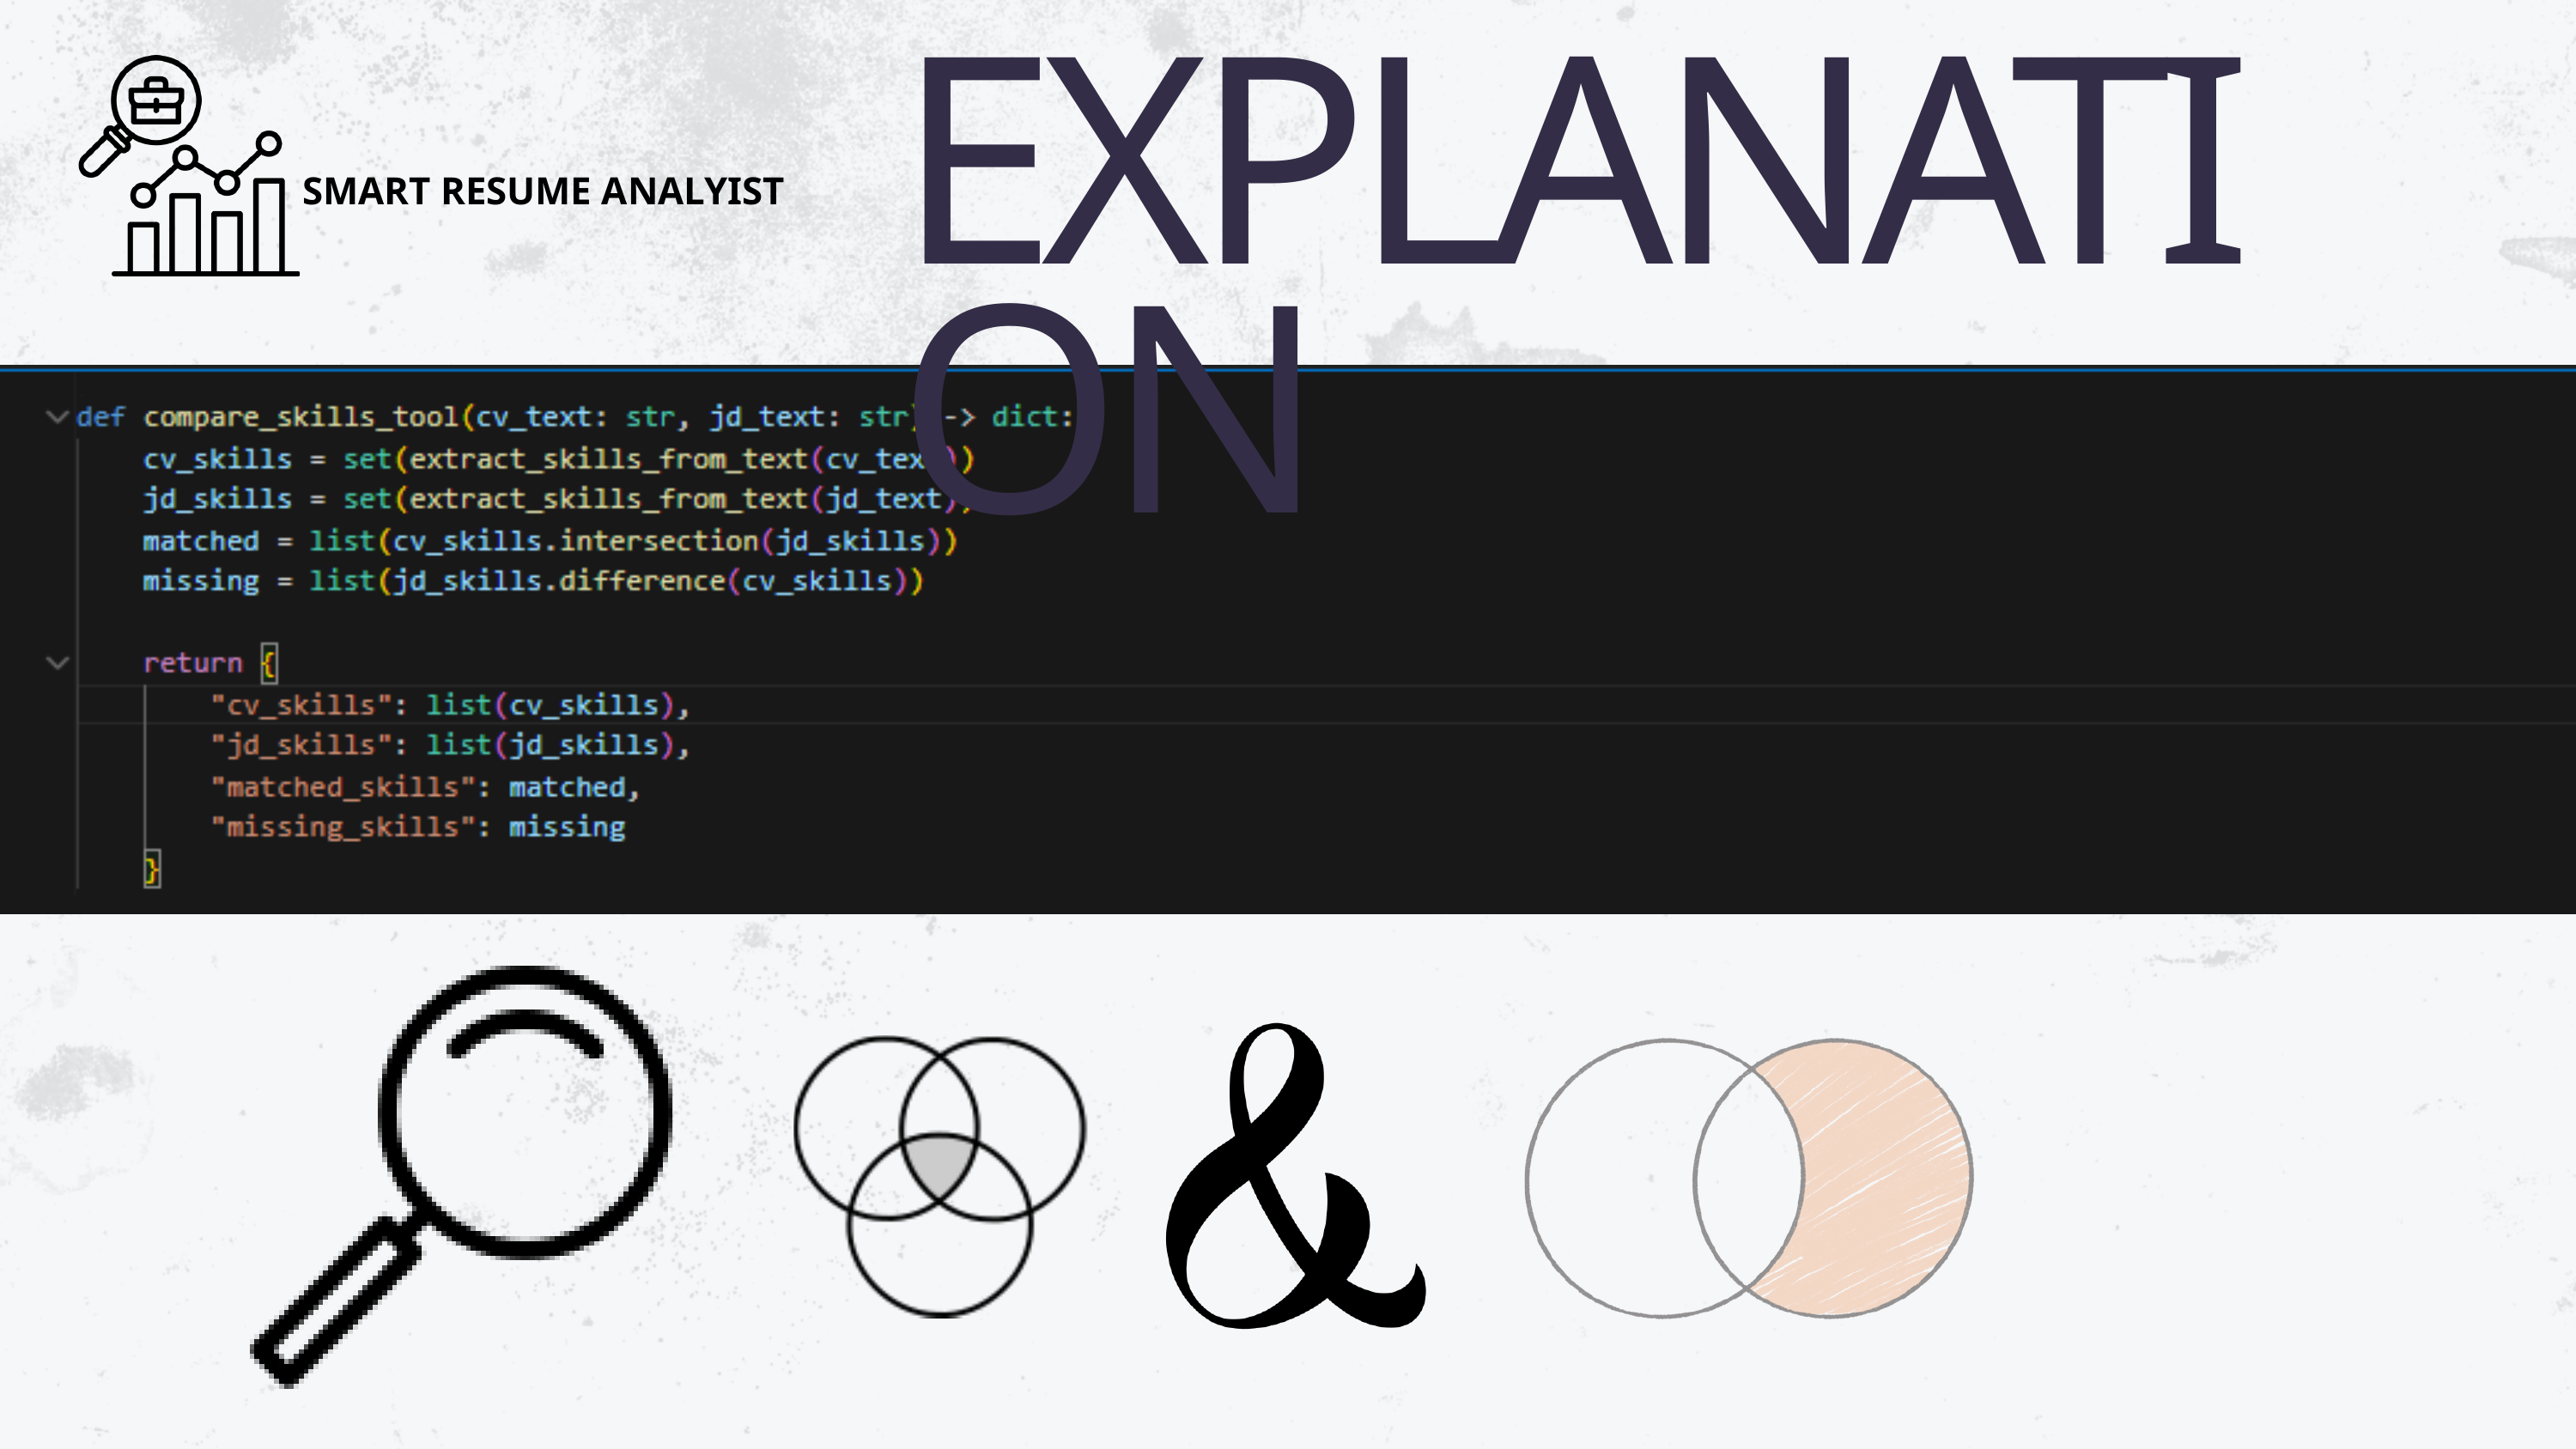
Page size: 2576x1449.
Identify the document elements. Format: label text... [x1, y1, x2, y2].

text_box [1524, 1035, 1975, 1325]
text_box [78, 55, 301, 276]
text_box [1142, 1006, 1434, 1349]
text_box EXPLANATION [896, 73, 2361, 571]
text_box [250, 966, 673, 1389]
text_box [0, 365, 2576, 915]
text_box SMART RESUME ANALYIST [294, 171, 794, 213]
text_box [0, 0, 2576, 365]
text_box [0, 915, 2576, 1449]
text_box [793, 1035, 1091, 1319]
